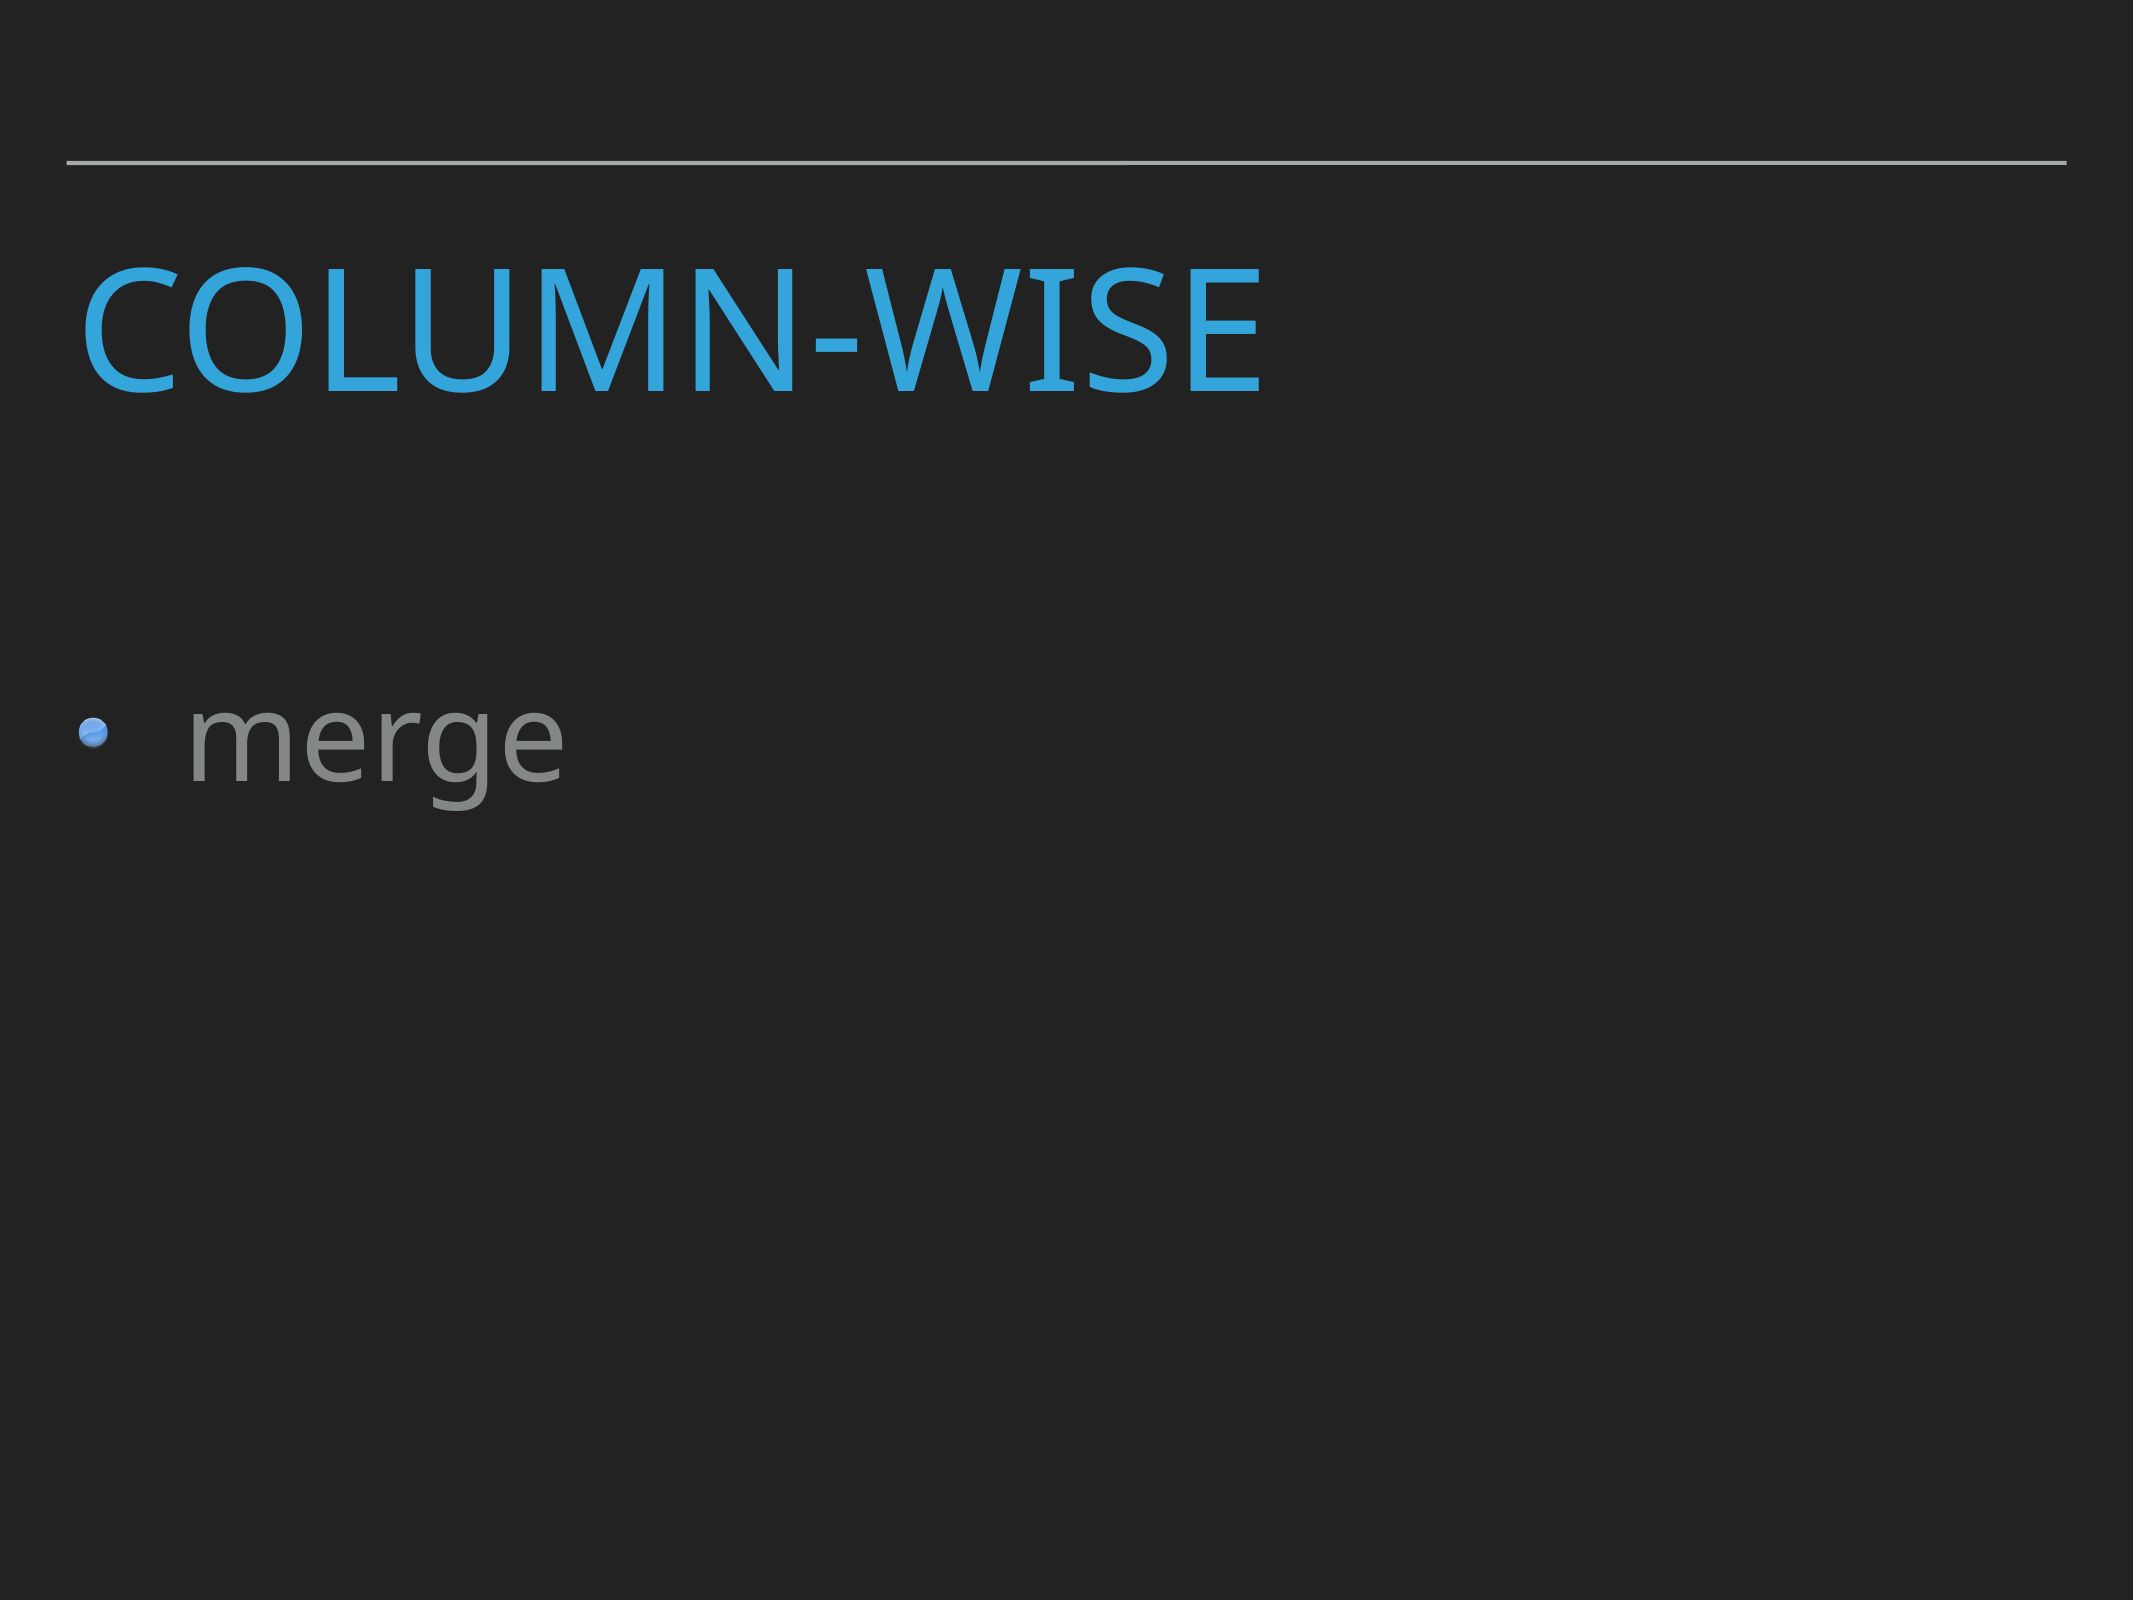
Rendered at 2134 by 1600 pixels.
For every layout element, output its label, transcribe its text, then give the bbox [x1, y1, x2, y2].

picture [75, 714, 111, 750]
title Column-wise [66, 251, 2068, 445]
list merge [66, 648, 2068, 1065]
